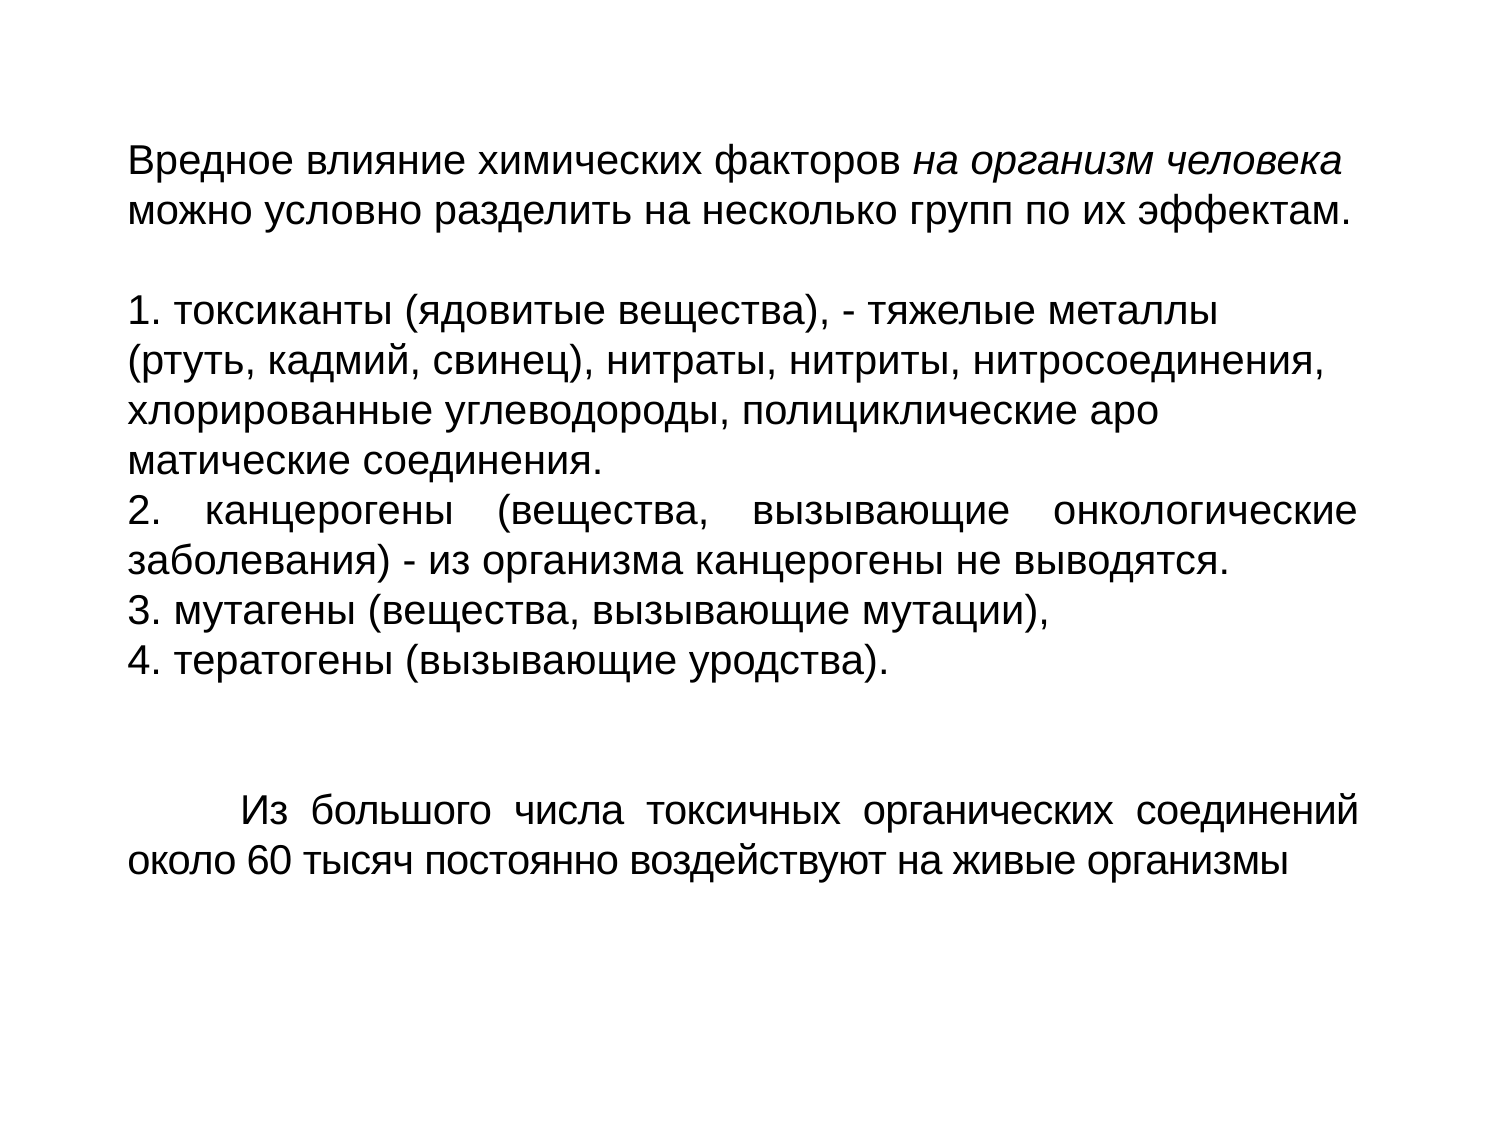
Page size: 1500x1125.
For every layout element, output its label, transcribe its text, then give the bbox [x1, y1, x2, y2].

text_box Вредное влияние хими­ческих факторов на организм человека можно условно разде­лить на несколько групп по их эффектам. 1. токсиканты (ядо­витые вещества), - тяжелые металлы (ртуть, кадмий, свинец), нитраты, нитриты, нитросоединения, хлорированные углеводороды, полициклические аро­матические соединения. 2. канцерогены (вещества, вызывающие онко­логические заболевания) - из организма канцерогены не выводятся. 3. мутагены (вещества, вызывающие мутации), 4. тератогены (вызывающие уродства). Из большого числа токсичных органических соединений около 60 тысяч постоянно воздействуют на живые организмы [112, 125, 1376, 891]
